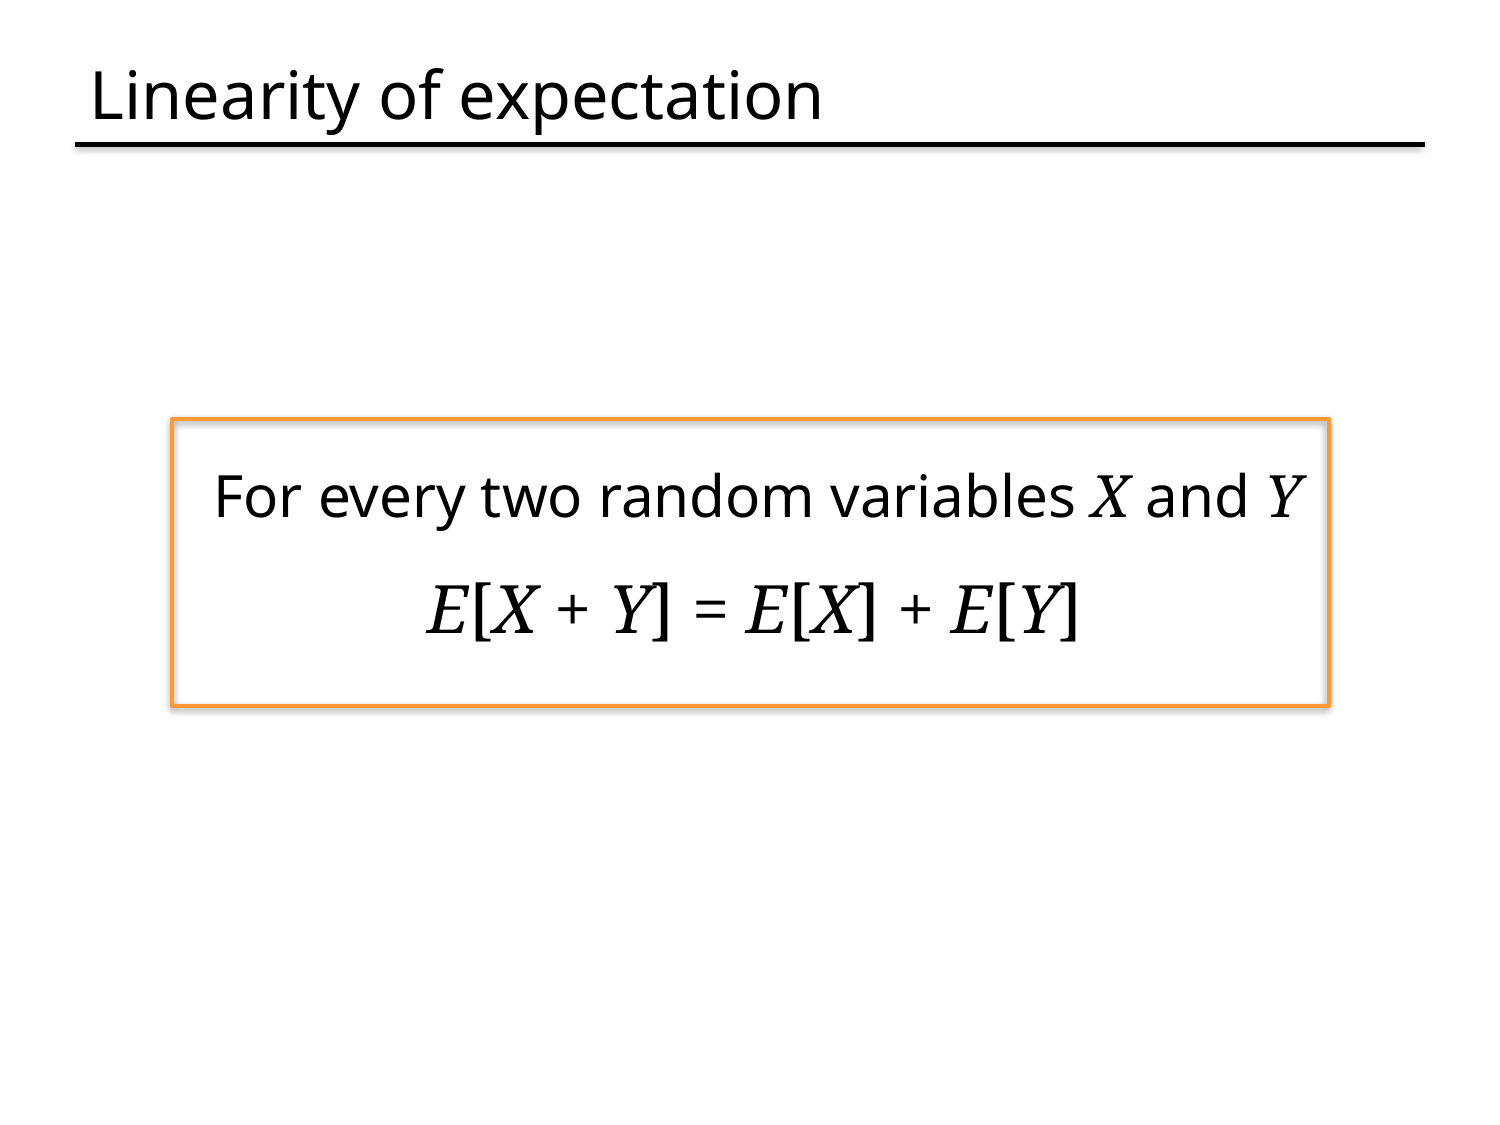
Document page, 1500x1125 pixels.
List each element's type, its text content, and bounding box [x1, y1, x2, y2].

title Linearity of expectation [75, 45, 1425, 145]
text_box [170, 417, 1331, 708]
